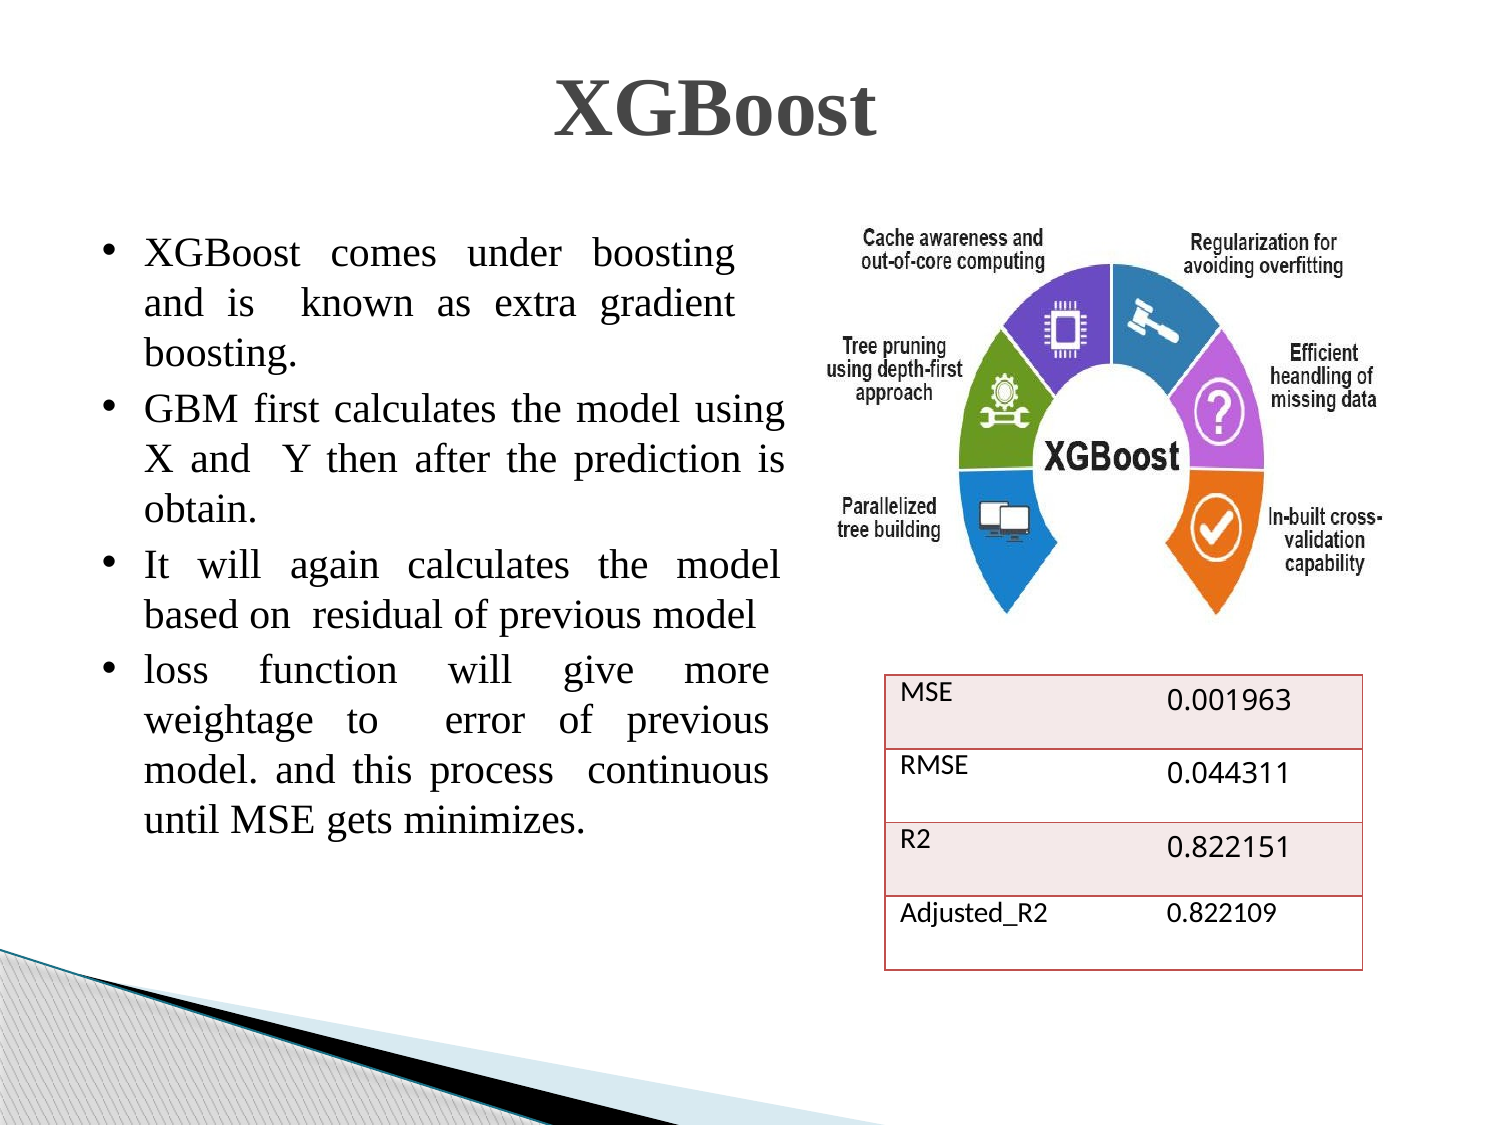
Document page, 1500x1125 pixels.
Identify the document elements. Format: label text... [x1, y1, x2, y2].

text_box XGBoost comes under boosting and is known as extra gradient boosting. GBM first calculates the model using X and Y then after the prediction is obtain. It will again calculates the model based on residual of previous model loss function will give more weightage to error of previous model. and this process continuous until MSE gets minimizes. [100, 219, 786, 893]
table_cell Adjusted_R2 [886, 897, 1134, 969]
table_cell RMSE [886, 750, 1134, 822]
text_box [825, 224, 1384, 625]
table_cell 0.822151 [1134, 823, 1362, 895]
title XGBoost [551, 6, 912, 197]
table_cell R2 [886, 823, 1134, 895]
table_cell 0.044311 [1134, 750, 1362, 822]
table_cell 0.822109 [1134, 897, 1362, 969]
table_header MSE [886, 676, 1134, 748]
table_header 0.001963 [1134, 676, 1362, 748]
